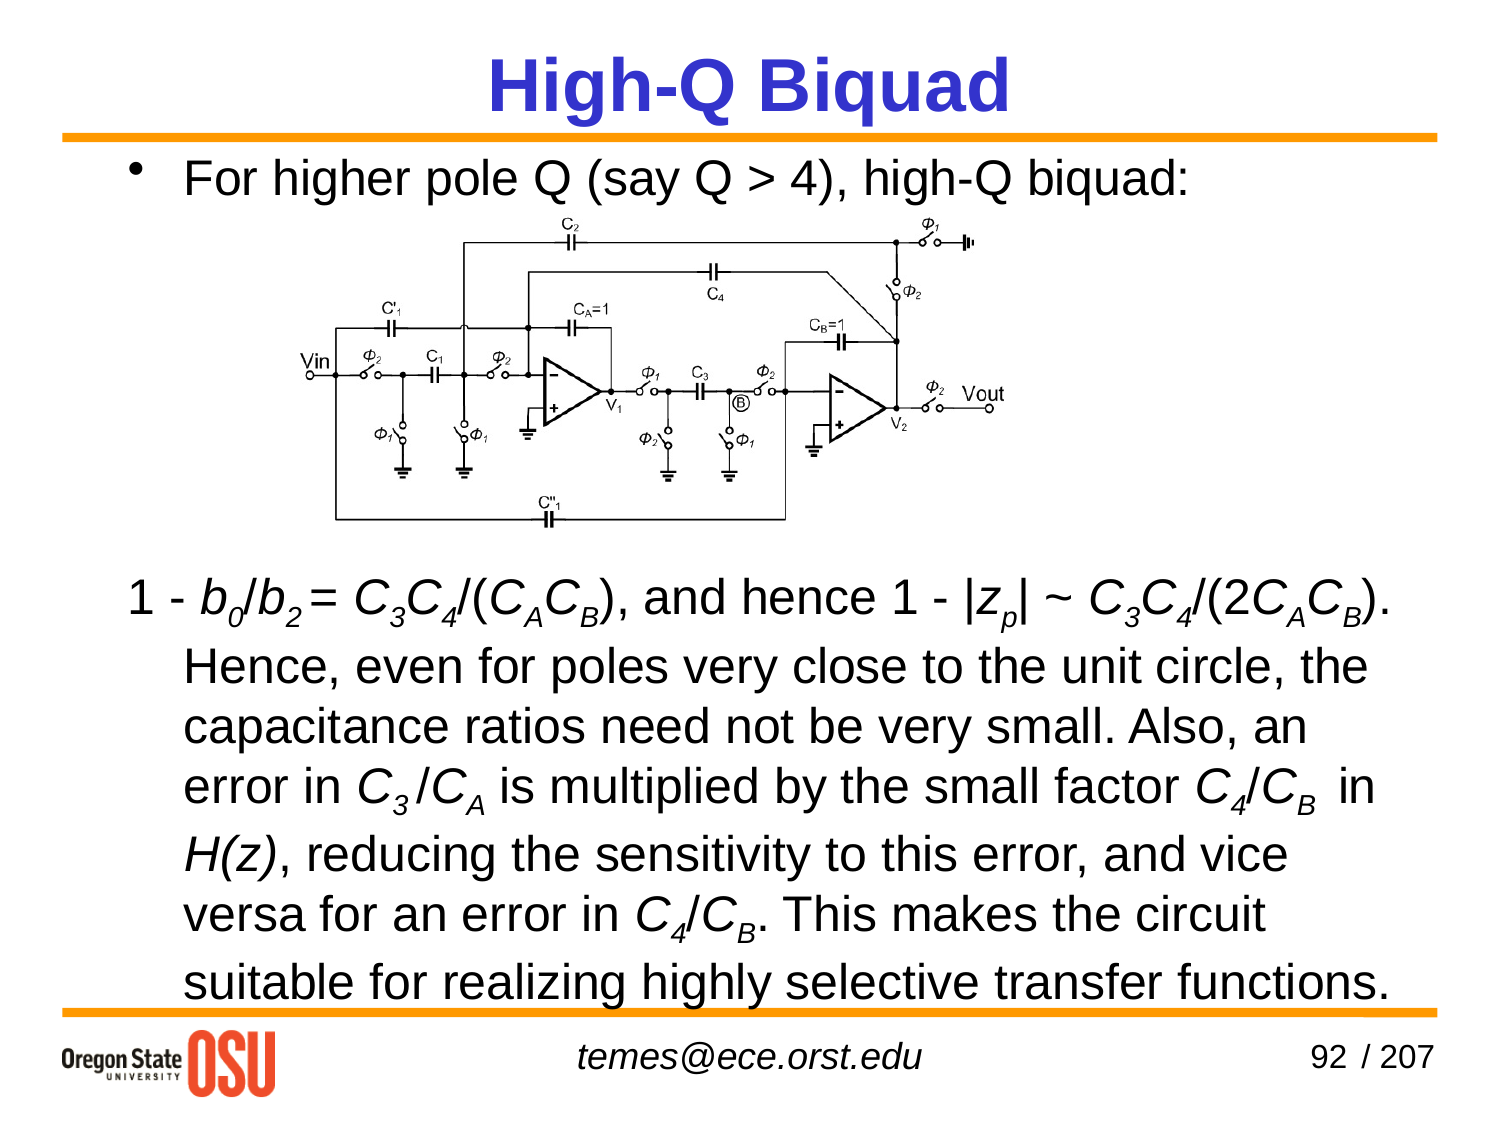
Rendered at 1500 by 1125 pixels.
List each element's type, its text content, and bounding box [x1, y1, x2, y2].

list For higher pole Q (say Q > 4), high-Q biquad: 1 - b0/b2 = C3C4/(CACB), and hence 1 - |zp| ~ C3C4/(2CACB). Hence, even for poles very close to the unit circle, the capacitance ratios need not be very small. Also, an error in C3 /CA is multiplied by the small factor C4/CB in H(z), reducing the sensitivity to this error, and vice versa for an error in C4/CB. This makes the circuit suitable for realizing highly selective transfer functions. [112, 137, 1438, 988]
picture [62, 1012, 275, 1113]
title High-Q Biquad [112, 24, 1388, 137]
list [299, 212, 1004, 528]
slide_number 92 [1153, 1025, 1363, 1085]
